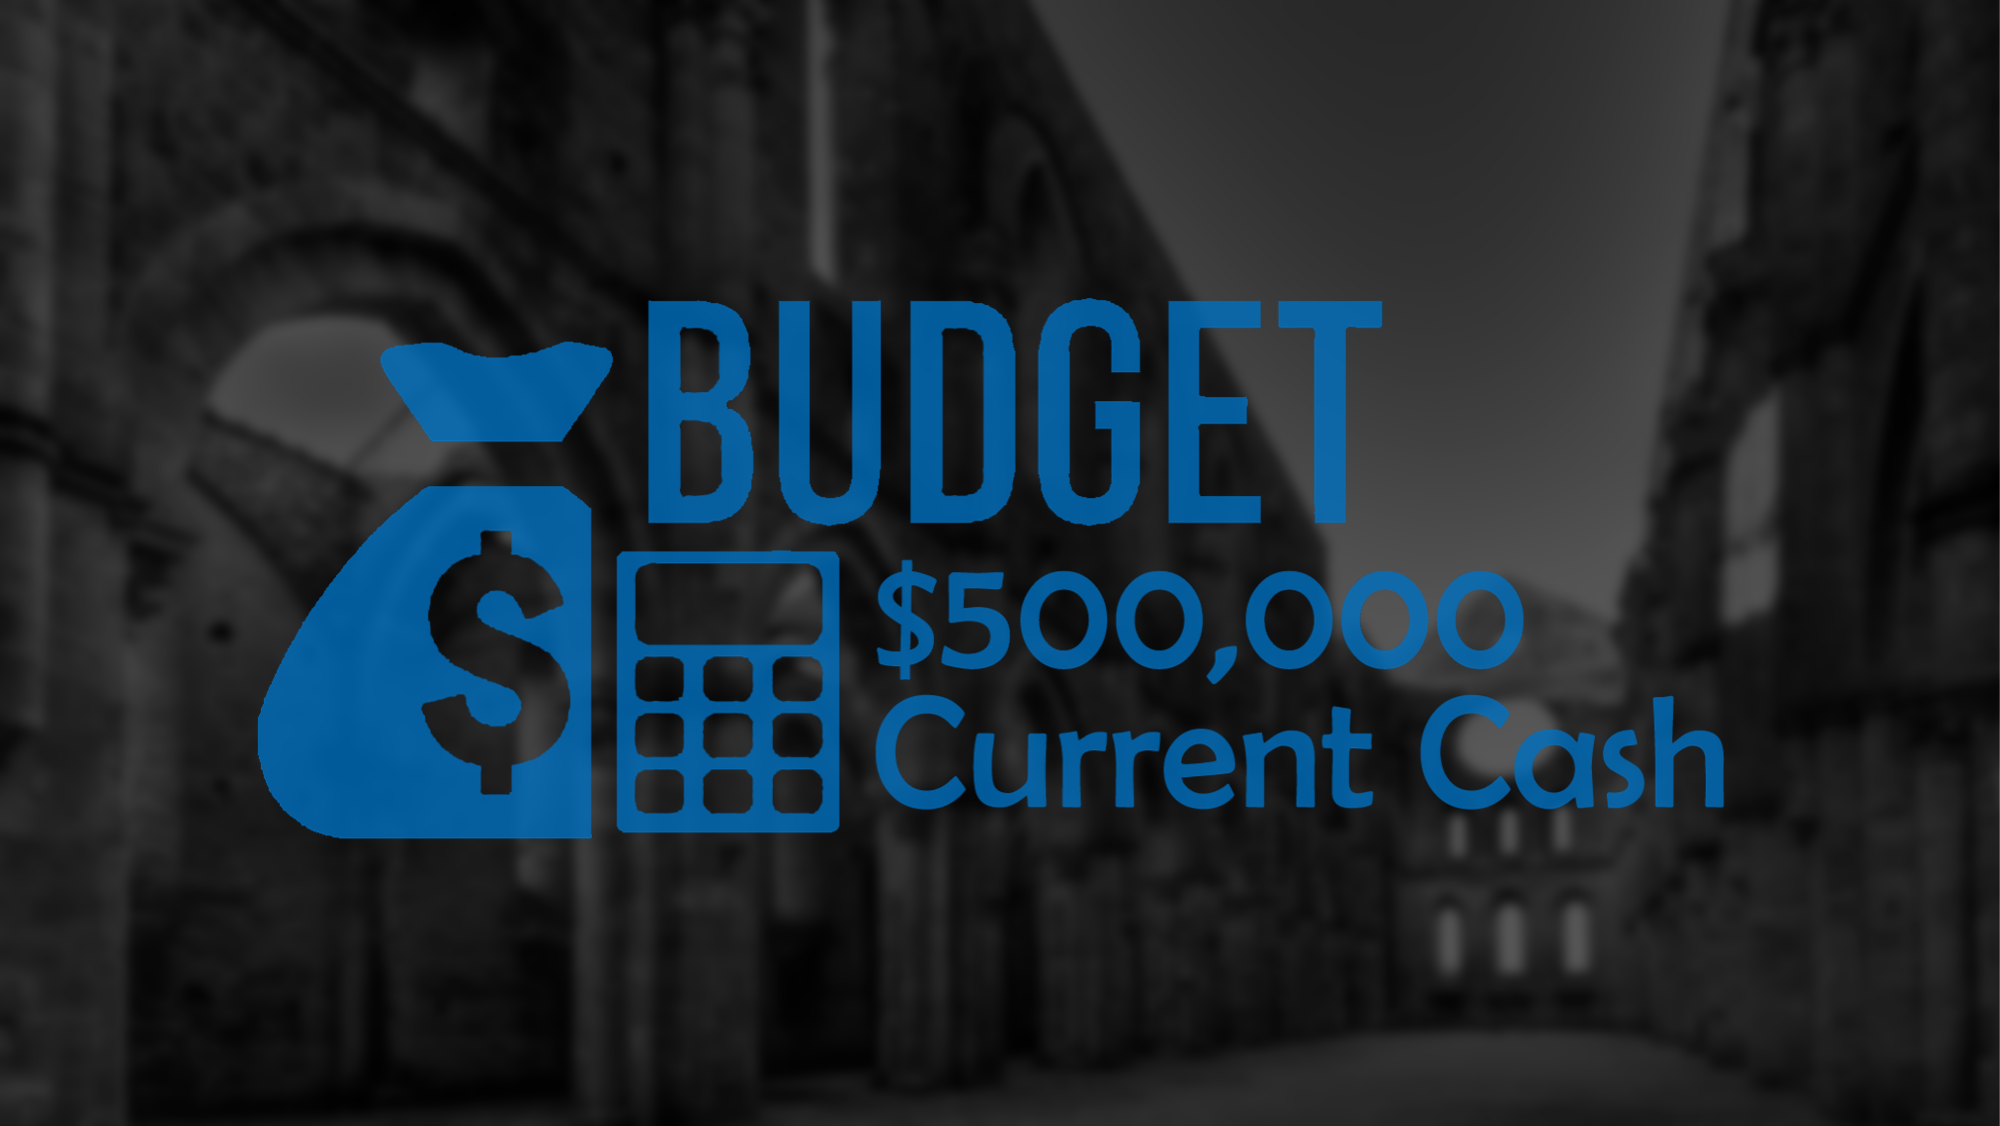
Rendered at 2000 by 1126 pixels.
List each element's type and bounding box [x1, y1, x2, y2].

picture [238, 261, 1762, 865]
text_box [0, 0, 2000, 1126]
